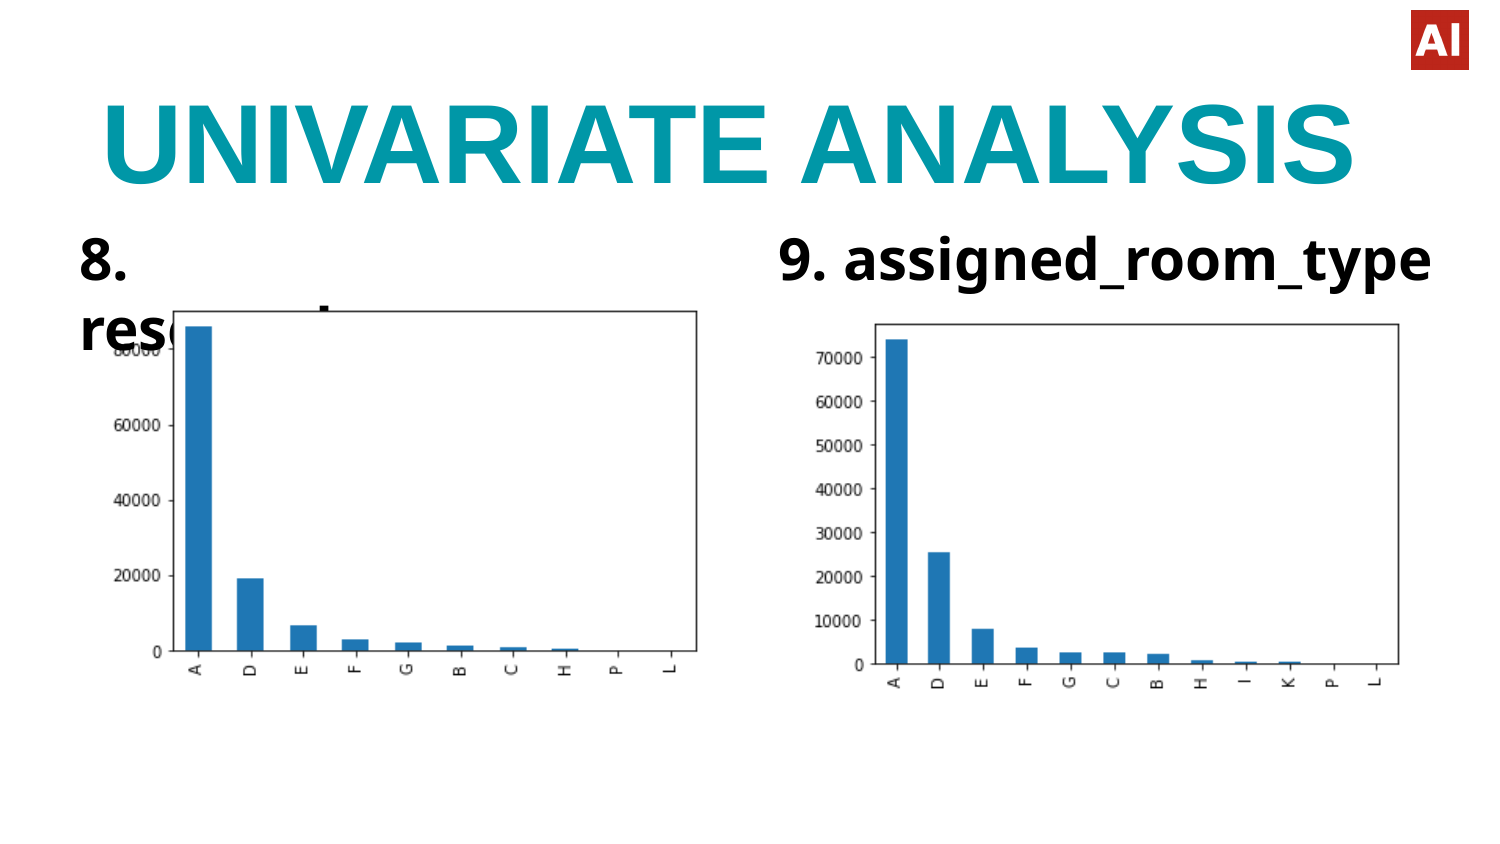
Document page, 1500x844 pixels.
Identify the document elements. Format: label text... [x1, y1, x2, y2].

text_box UNIVARIATE ANALYSIS [86, 63, 1373, 214]
picture [1411, 10, 1469, 70]
picture [803, 312, 1409, 698]
picture [101, 300, 707, 686]
text_box 8. reserved_room_type [64, 214, 744, 370]
text_box 9. assigned_room_type [763, 214, 1449, 300]
